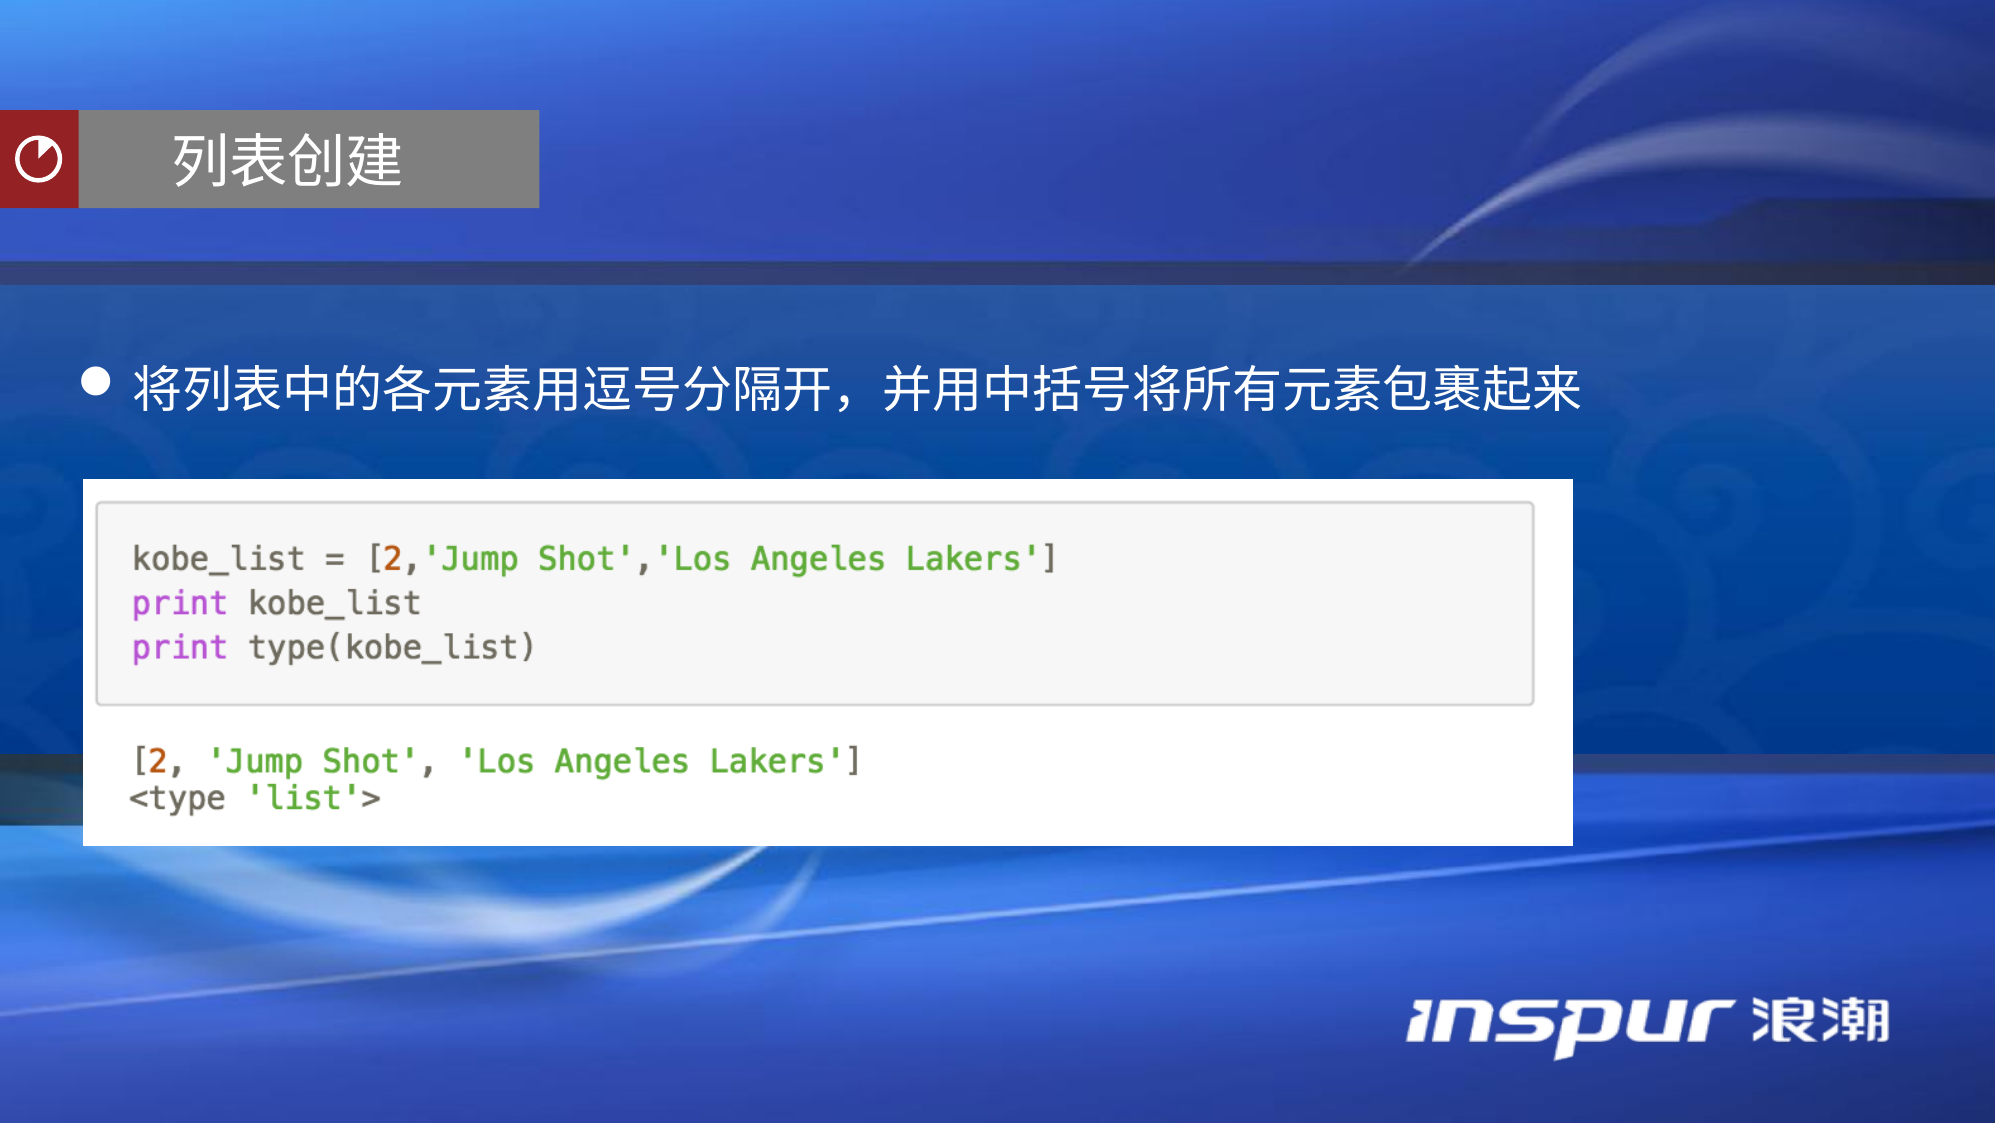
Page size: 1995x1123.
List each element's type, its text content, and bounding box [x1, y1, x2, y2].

text_box [15, 135, 63, 183]
text_box [0, 108, 77, 210]
picture [0, 0, 1995, 1123]
text_box 将列表中的各元素用逗号分隔开，并用中括号将所有元素包裹起来 [62, 320, 1644, 1006]
text_box 列表创建 [156, 116, 776, 202]
text_box [77, 108, 541, 210]
